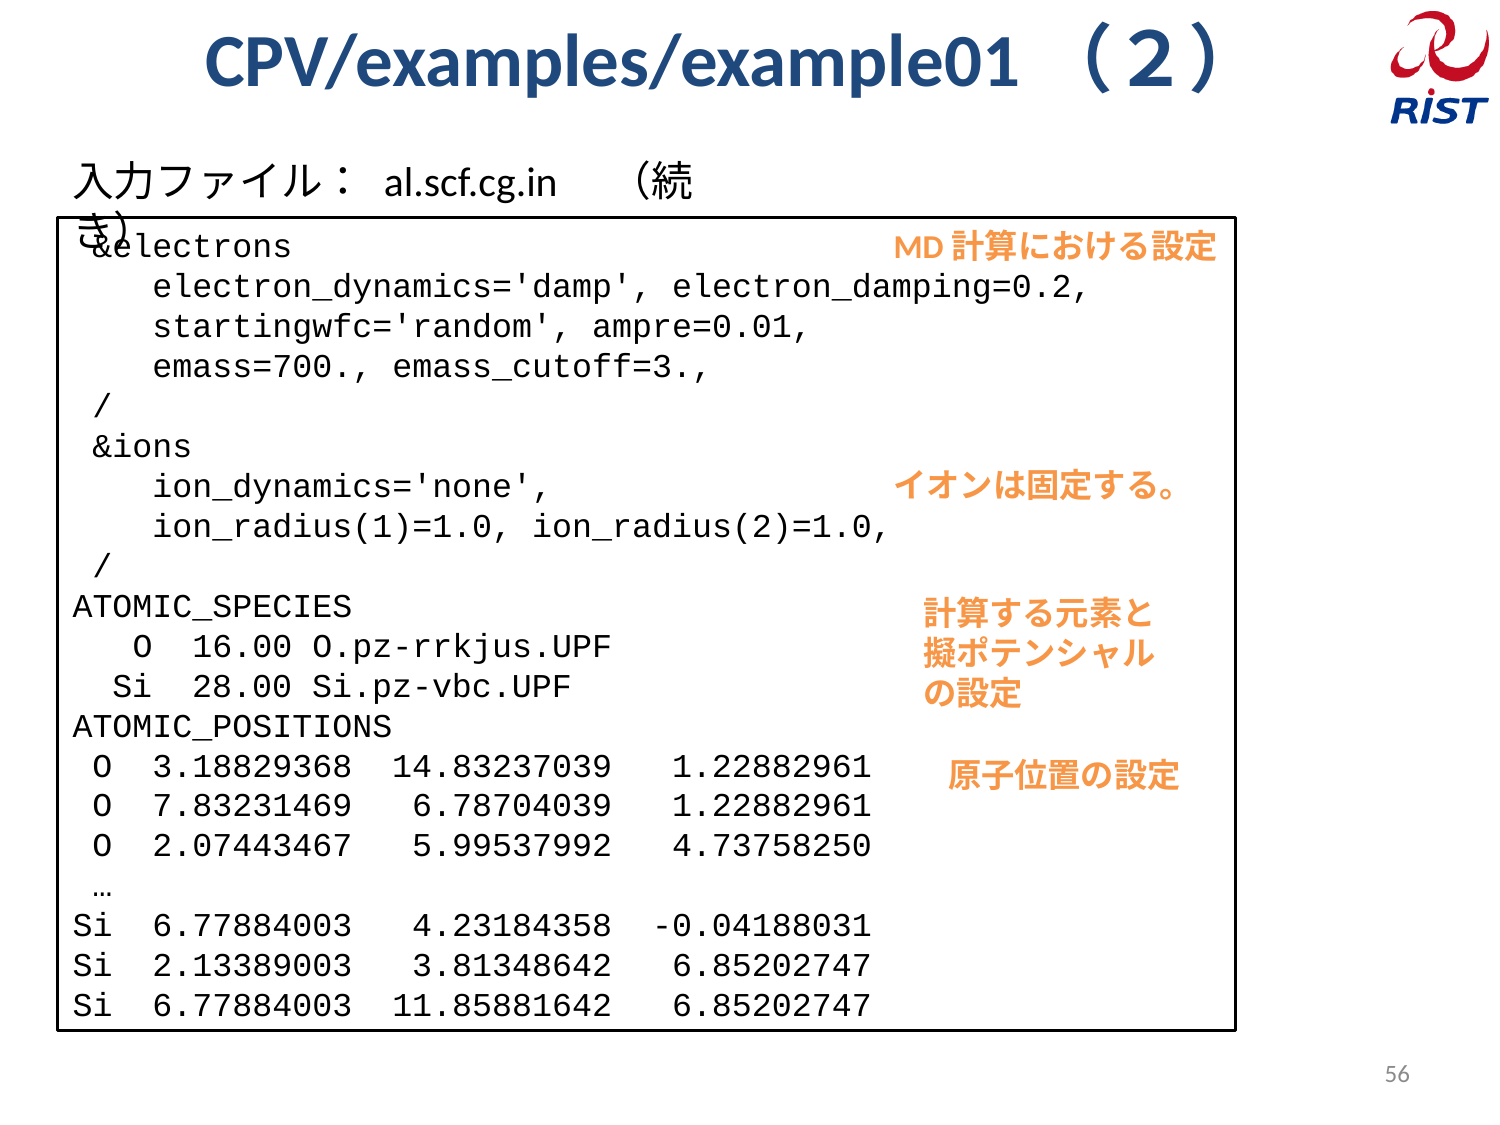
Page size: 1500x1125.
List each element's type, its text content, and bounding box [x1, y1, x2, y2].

picture [1379, 0, 1500, 135]
text_box 計算する元素と擬ポテンシャルの設定 [908, 585, 1191, 720]
text_box 入力ファイル： al.scf.cg.in （続き） [57, 147, 734, 263]
text_box イオンは固定する。 [878, 456, 1200, 512]
text_box 原子位置の設定 [933, 746, 1216, 802]
text_box &electrons electron_dynamics='damp', electron_damping=0.2, startingwfc='random', ampre=0.01, emass=700., emass_cutoff=3., / &ions ion_dynamics='none', ion_radius(1)=1.0, ion_radius(2)=1.0, / ATOMIC_SPECIES O 16.00 O.pz-rrkjus.UPF Si 28.00 Si.pz-vbc.UPF ATOMIC_POSITIONS O 3.18829368 14.83237039 1.22882961 O 7.83231469 6.78704039 1.22882961 O 2.07443467 5.99537992 4.73758250 … Si 6.77884003 4.23184358 -0.04188031 Si 2.13389003 3.81348642 6.85202747 Si 6.77884003 11.85881642 6.85202747 [57, 217, 1236, 1031]
title CPV/examples/example01（２） [147, 3, 1322, 110]
slide_number 56 [1074, 1042, 1425, 1103]
text_box MD計算における設定 [878, 217, 1236, 273]
